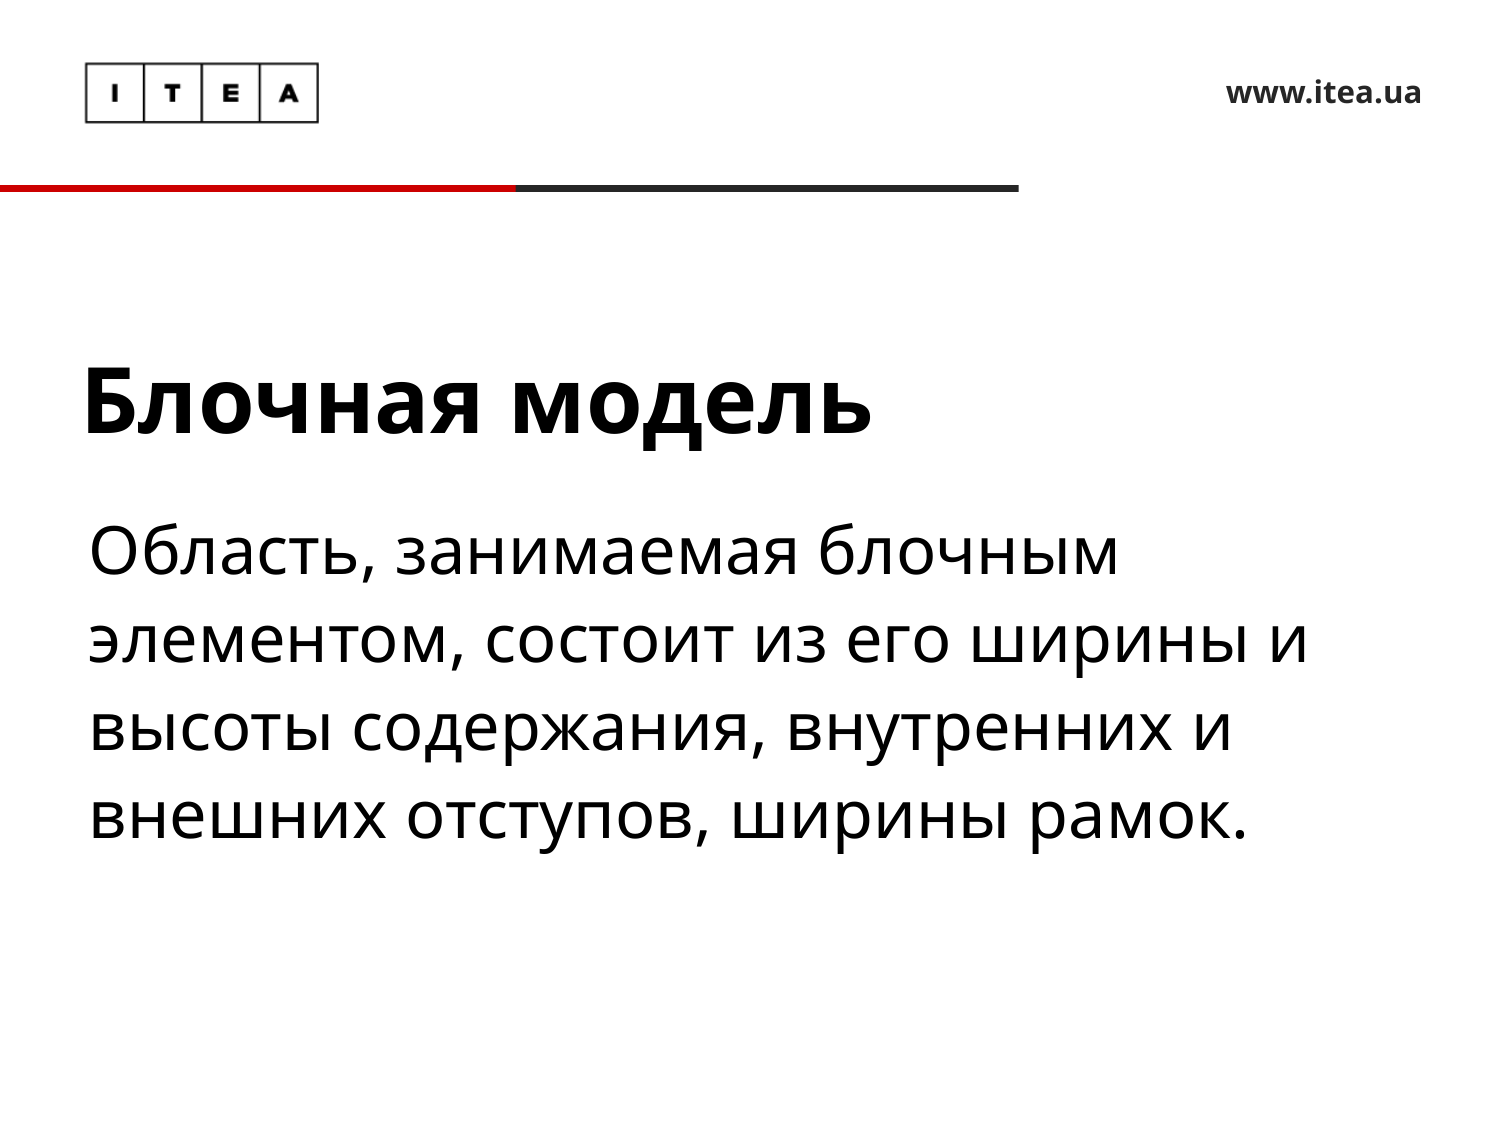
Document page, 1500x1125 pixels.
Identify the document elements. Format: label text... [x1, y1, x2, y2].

text_box [0, 185, 516, 192]
text_box [516, 185, 1019, 192]
list Область, занимаемая блочным элементом, состоит из его ширины и высоты содержания, внутренних и внешних отступов, ширины рамок. [74, 492, 1416, 1036]
picture [57, 49, 344, 133]
text_box www.itea.ua [1172, 66, 1477, 115]
title Блочная модель [65, 323, 1425, 421]
